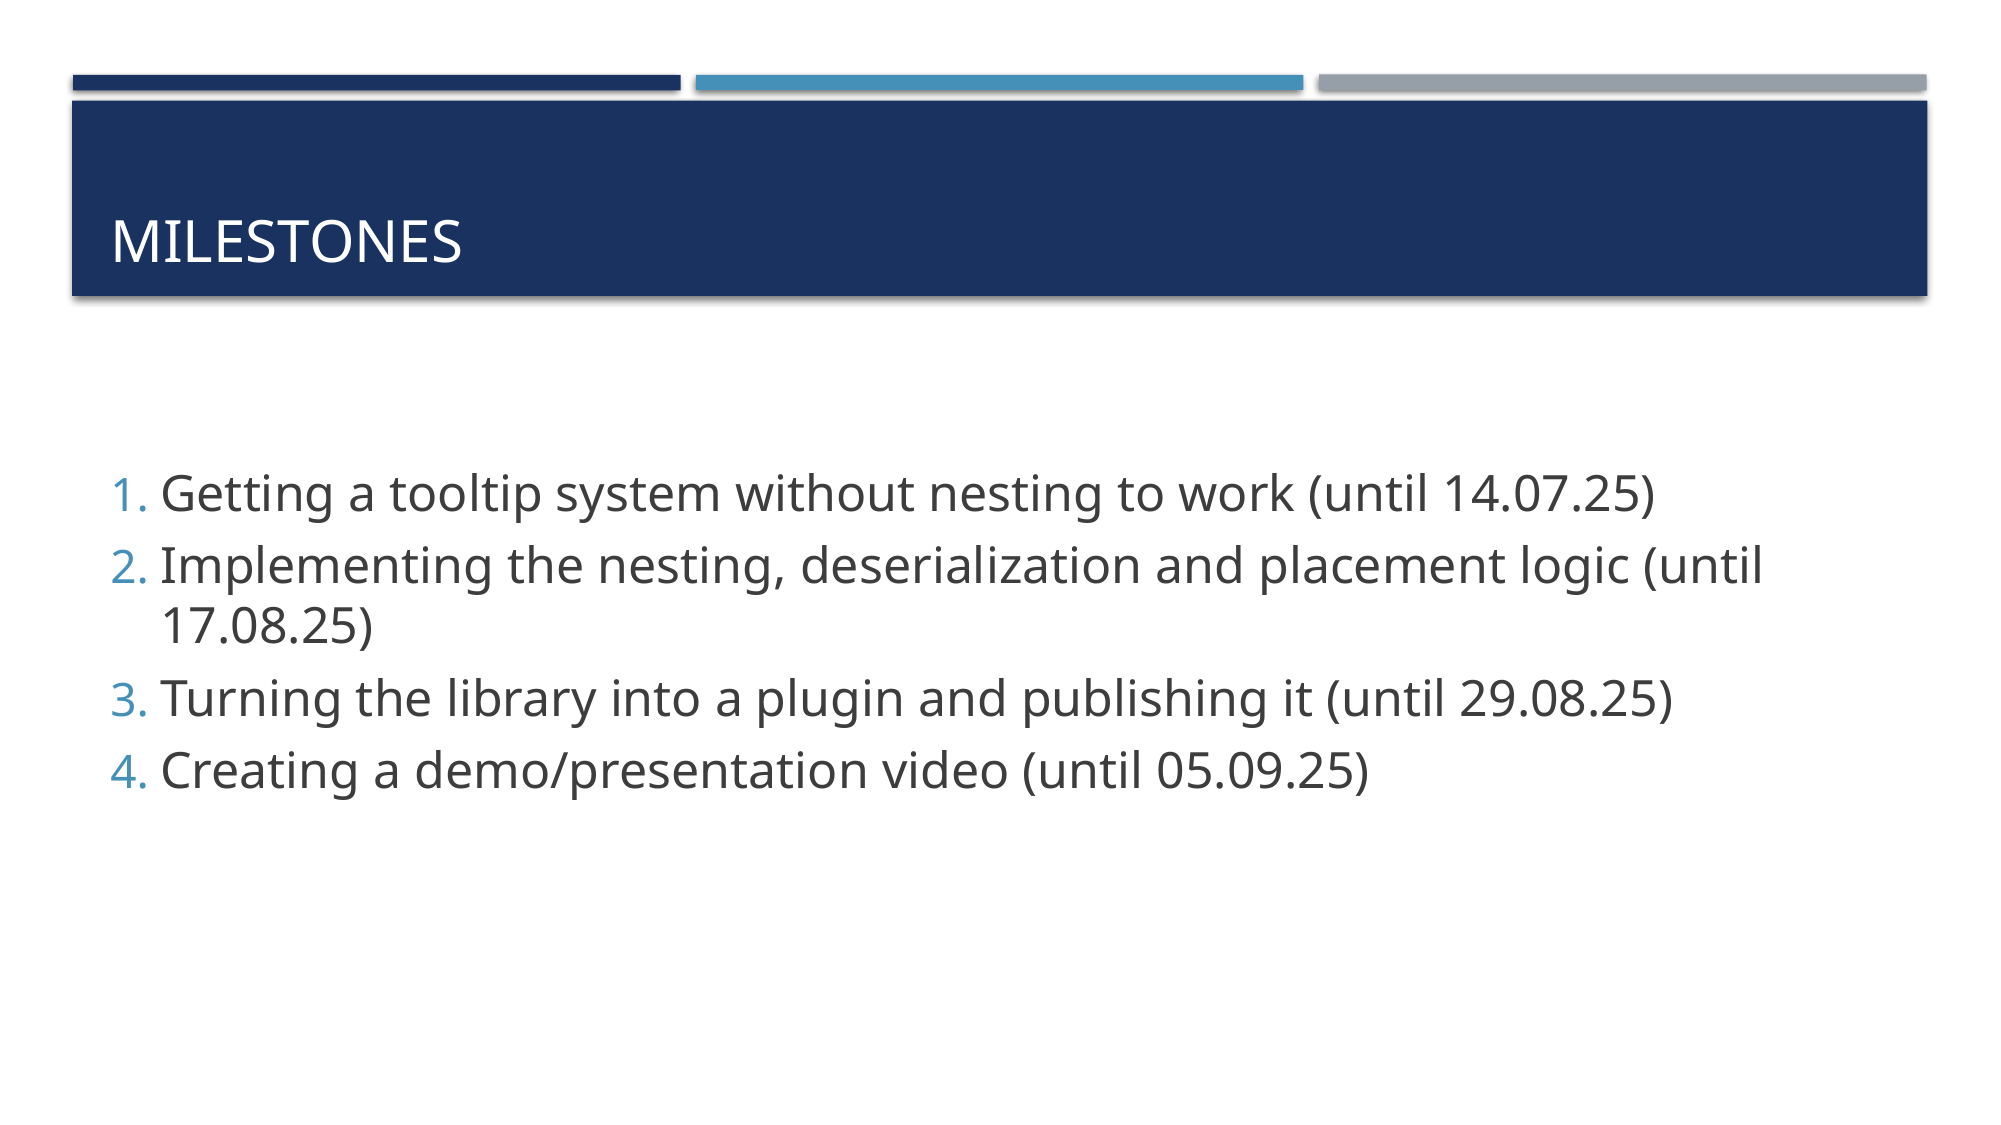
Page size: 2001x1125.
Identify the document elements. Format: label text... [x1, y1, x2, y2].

title Milestones [95, 115, 1905, 282]
list Getting a tooltip system without nesting to work (until 14.07.25) Implementing the nesting, deserialization and placement logic (until 17.08.25) Turning the library into a plugin and publishing it (until 29.08.25) Creating a demo/presentation video (until 05.09.25) [95, 357, 1905, 962]
